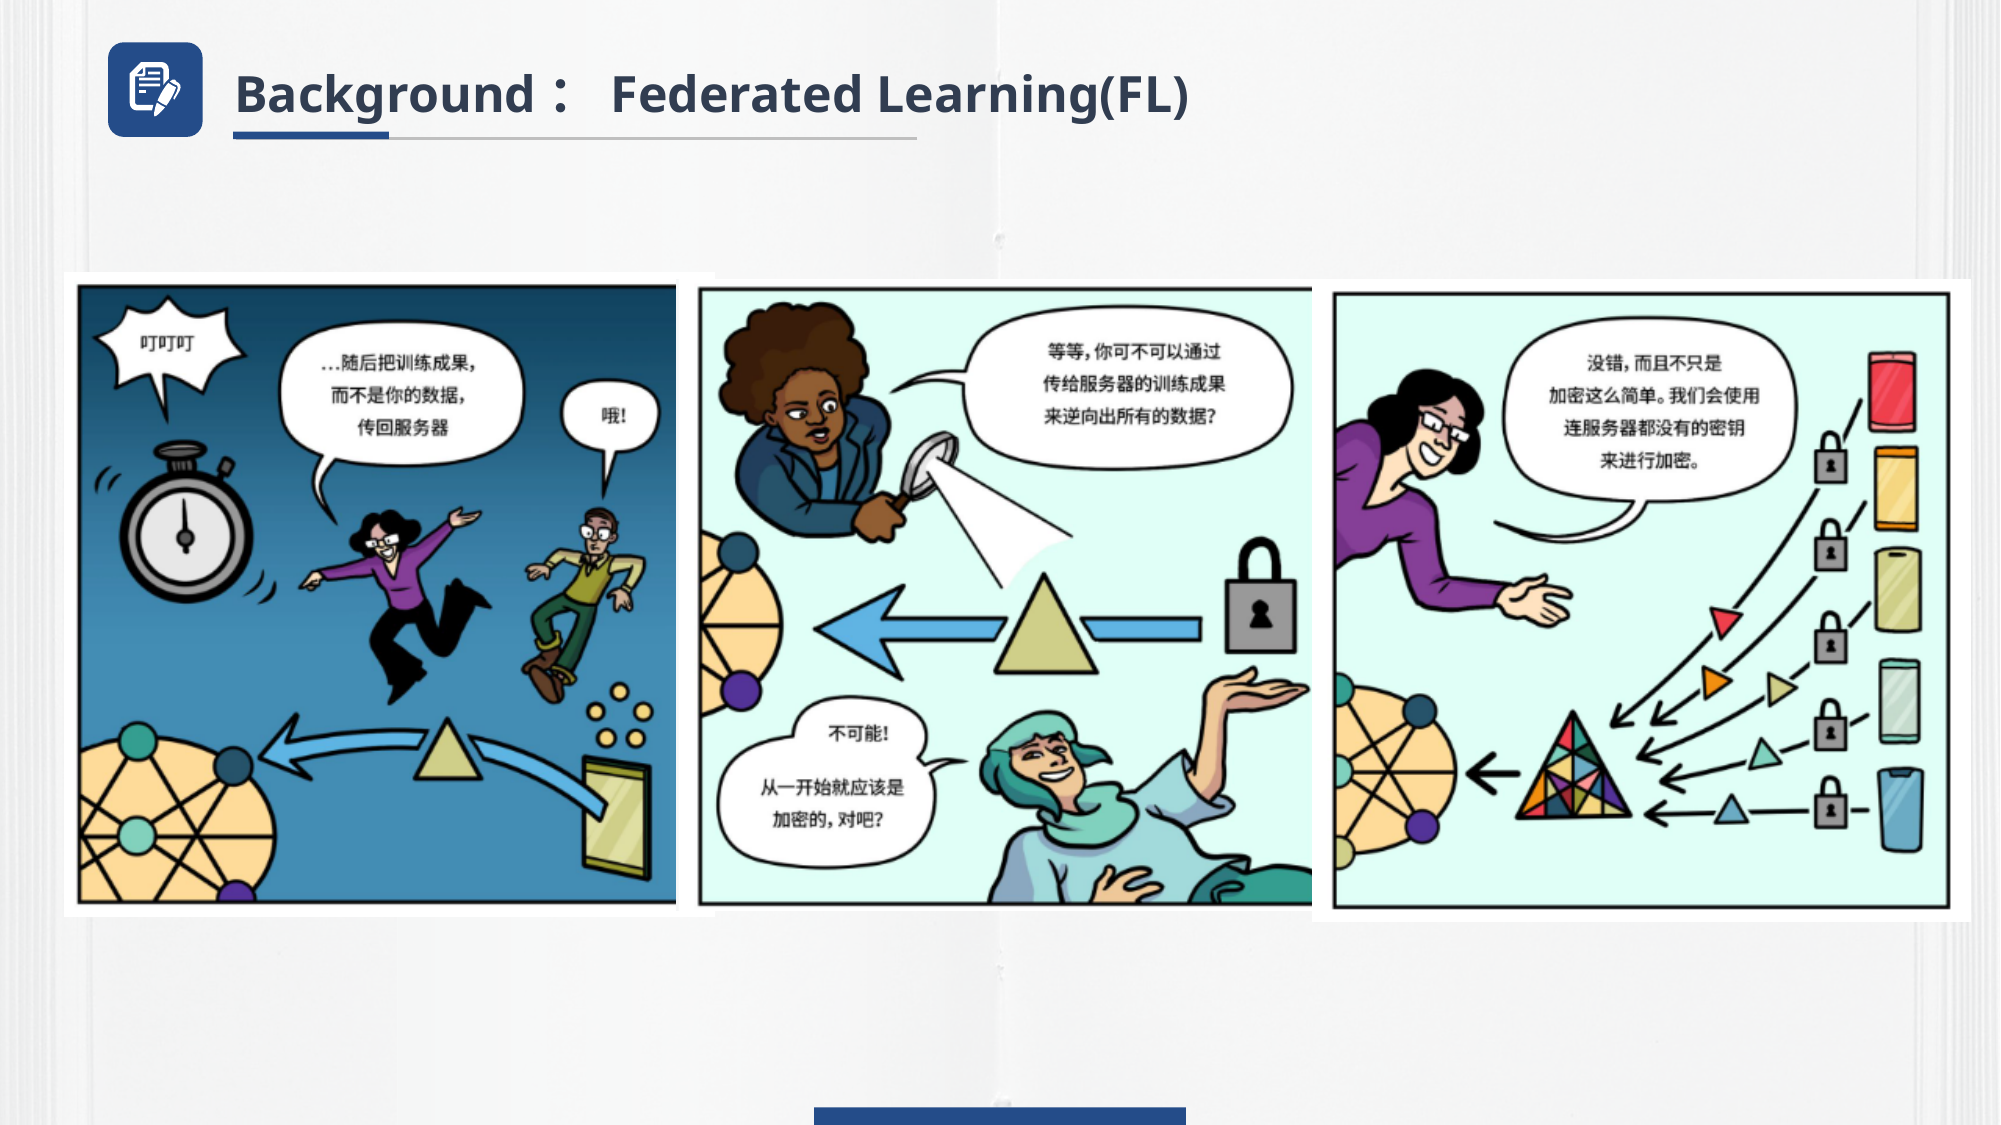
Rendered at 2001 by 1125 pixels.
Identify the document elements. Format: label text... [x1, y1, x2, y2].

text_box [233, 131, 918, 140]
text_box Background：Federated Learning(FL) [219, 43, 1330, 131]
picture [63, 272, 1971, 922]
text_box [108, 42, 203, 137]
